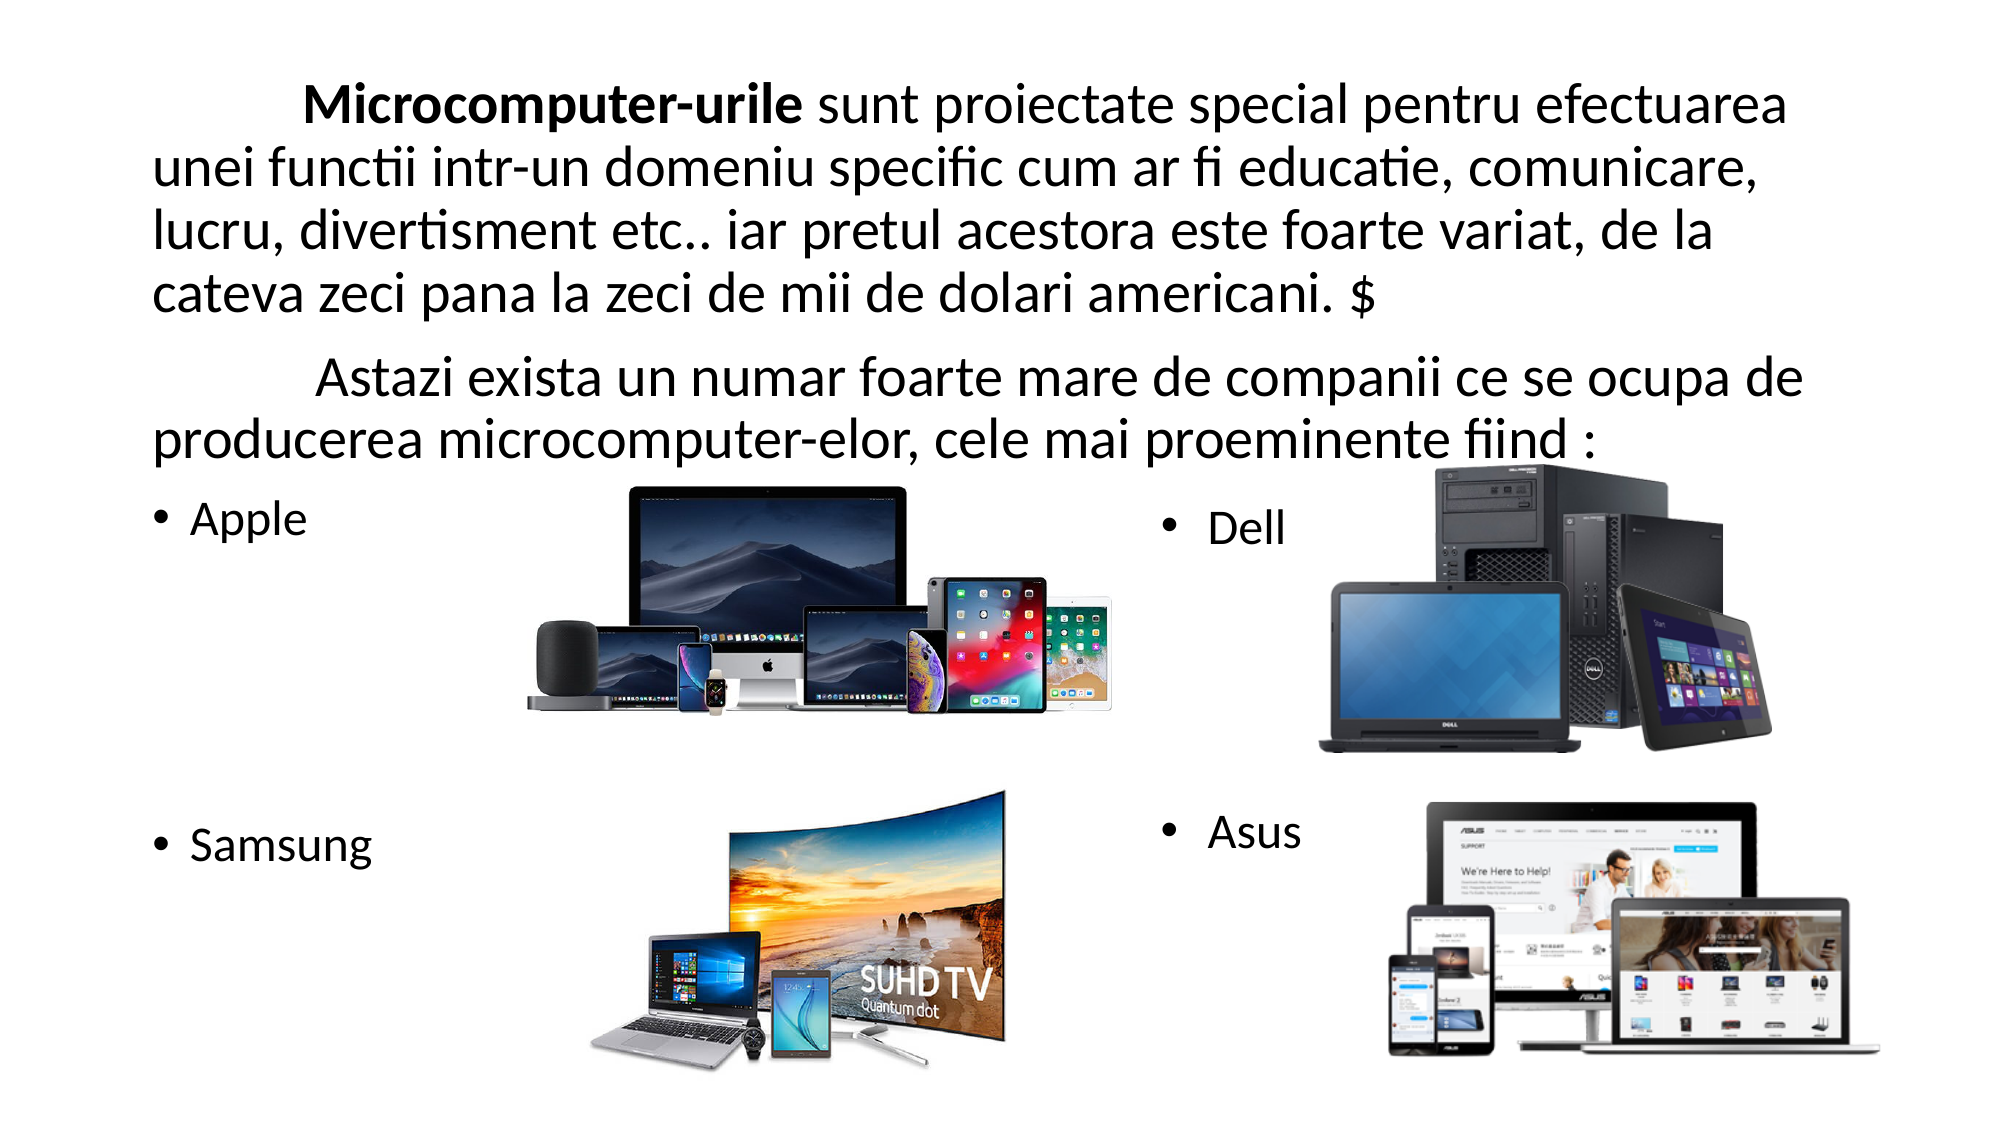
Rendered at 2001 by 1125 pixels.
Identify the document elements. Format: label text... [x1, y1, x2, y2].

picture [527, 486, 1112, 716]
text_box Dell [1146, 486, 1318, 562]
picture [1380, 791, 1889, 1067]
picture [1318, 464, 1772, 753]
list Microcomputer-urile sunt proiectate special pentru efectuarea unei functii intr-un domeniu specific cum ar fi educatie, comunicare, lucru, divertisment etc.. iar pretul acestora este foarte variat, de la cateva zeci pana la zeci de mii de dolari americani. $ Astazi exista un numar foarte mare de companii ce se ocupa de producerea microcomputer-elor, cele mai proeminente fiind : Apple Samsung [137, 65, 1863, 1014]
text_box Asus [1146, 791, 1380, 867]
picture [527, 764, 1075, 1094]
